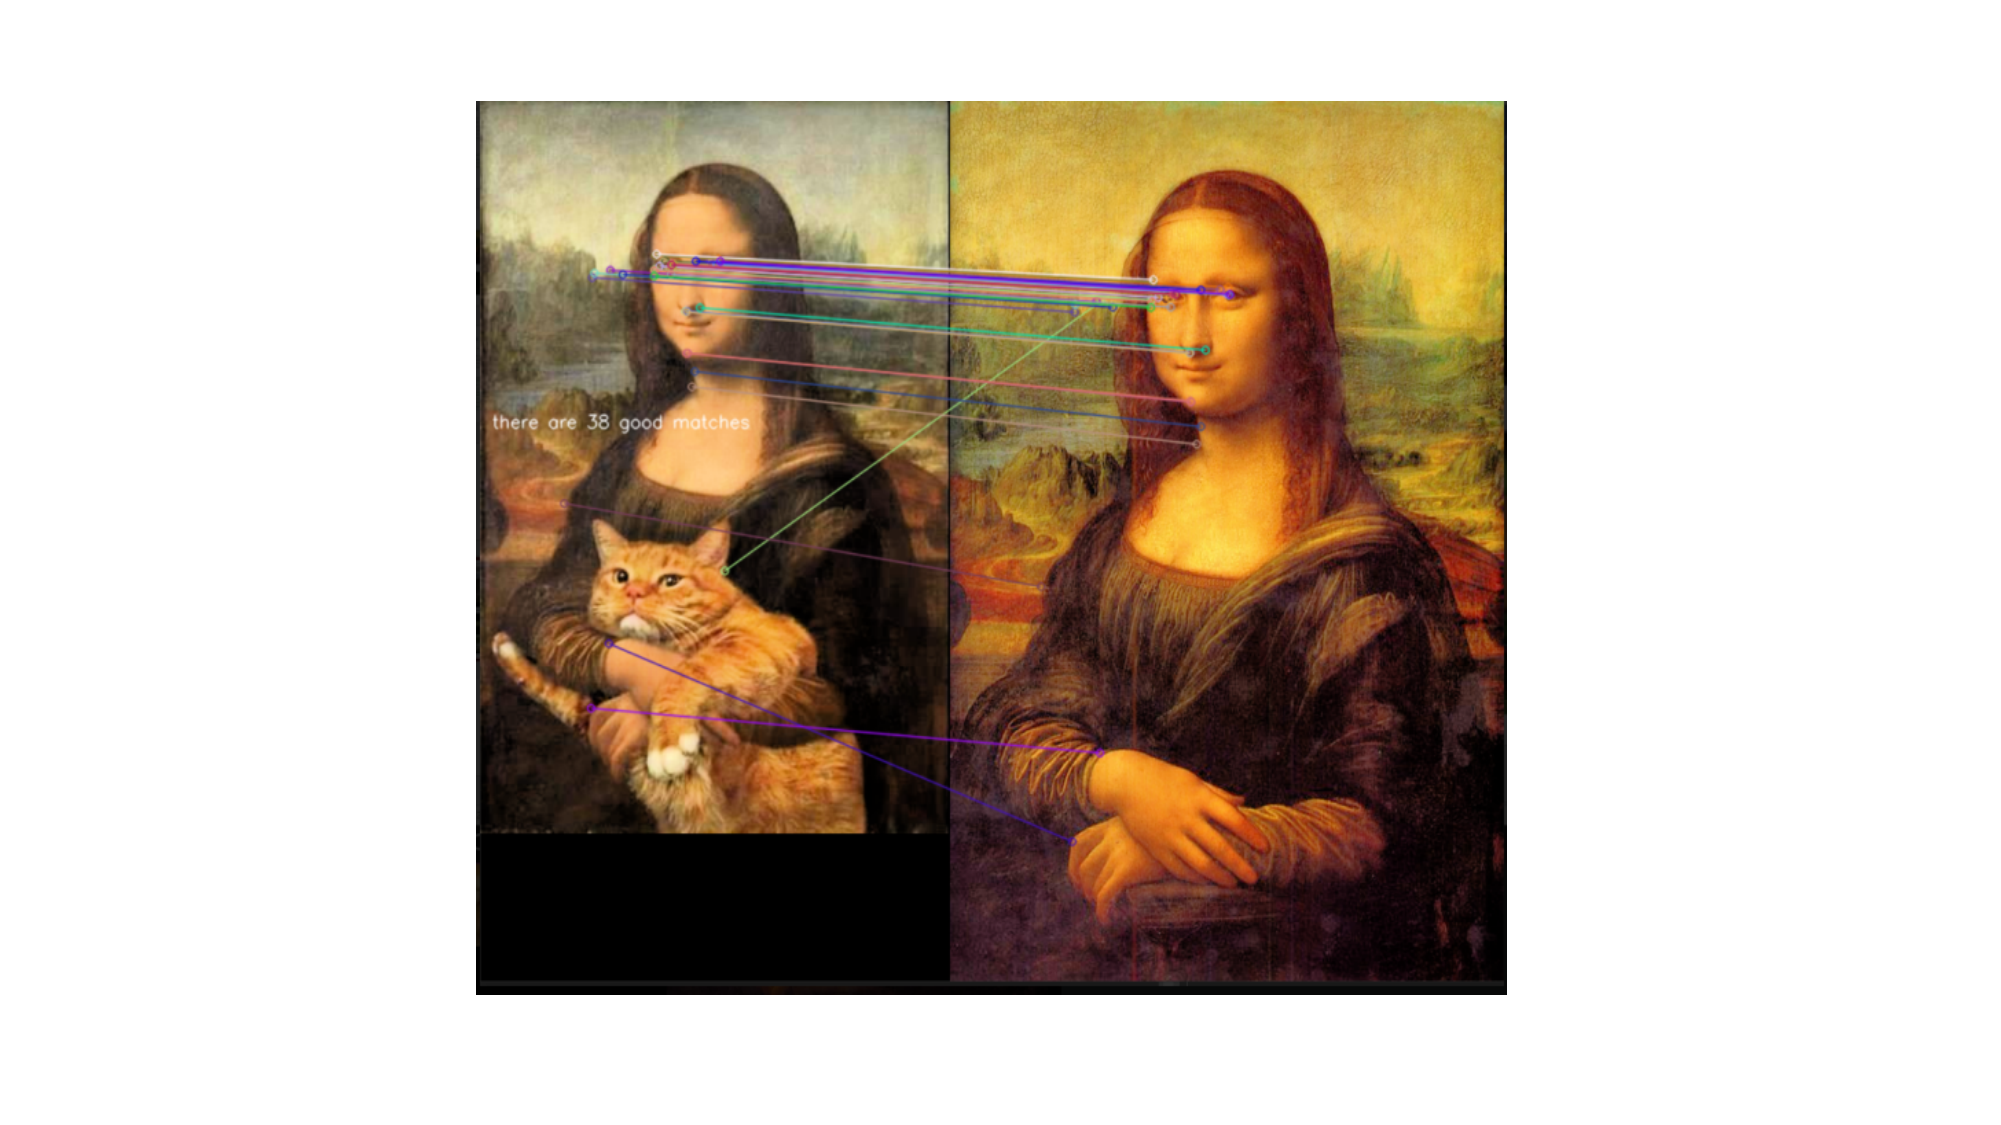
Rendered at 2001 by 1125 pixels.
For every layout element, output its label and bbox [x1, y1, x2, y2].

list [476, 101, 1507, 995]
